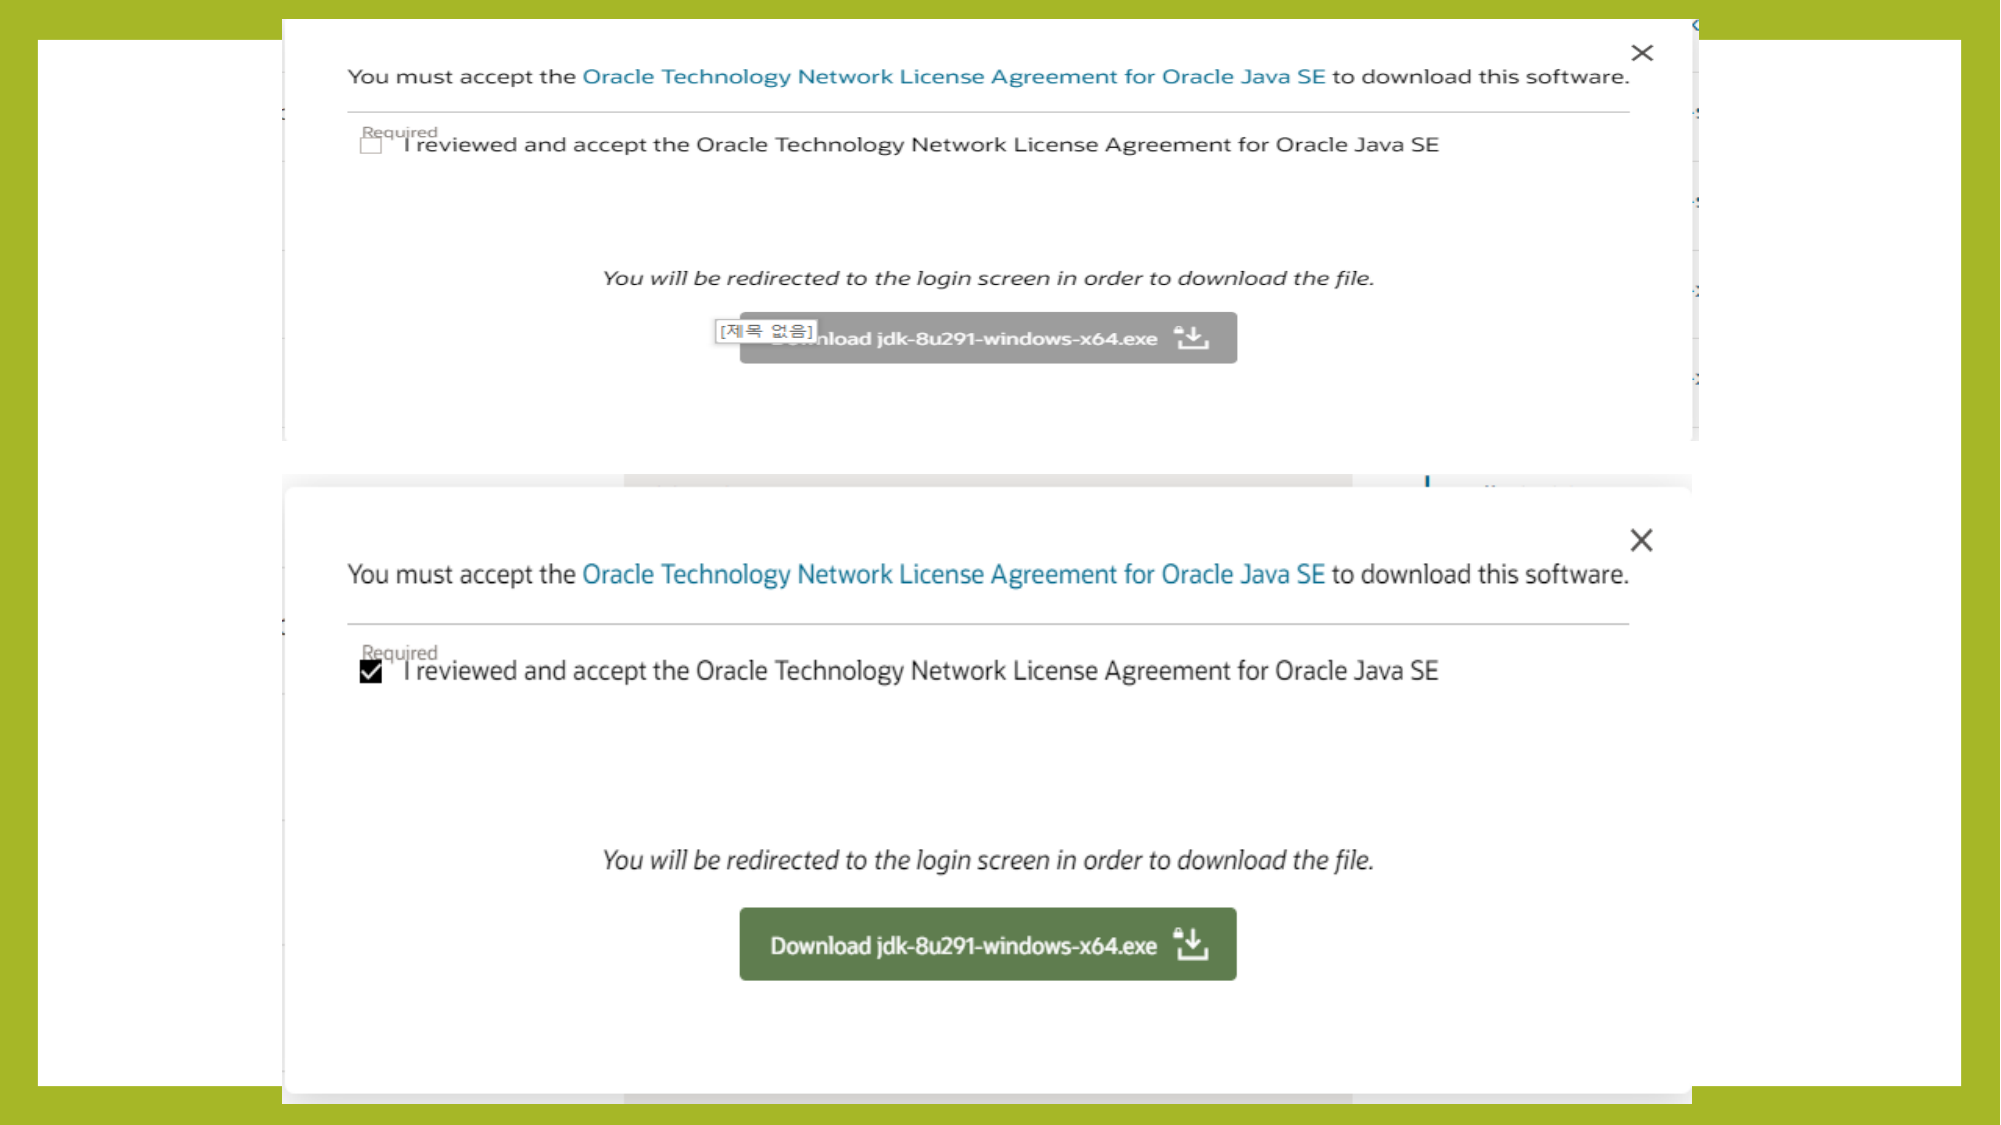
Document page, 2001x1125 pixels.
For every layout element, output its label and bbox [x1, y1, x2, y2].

picture [282, 474, 1693, 1105]
picture [282, 19, 1699, 441]
